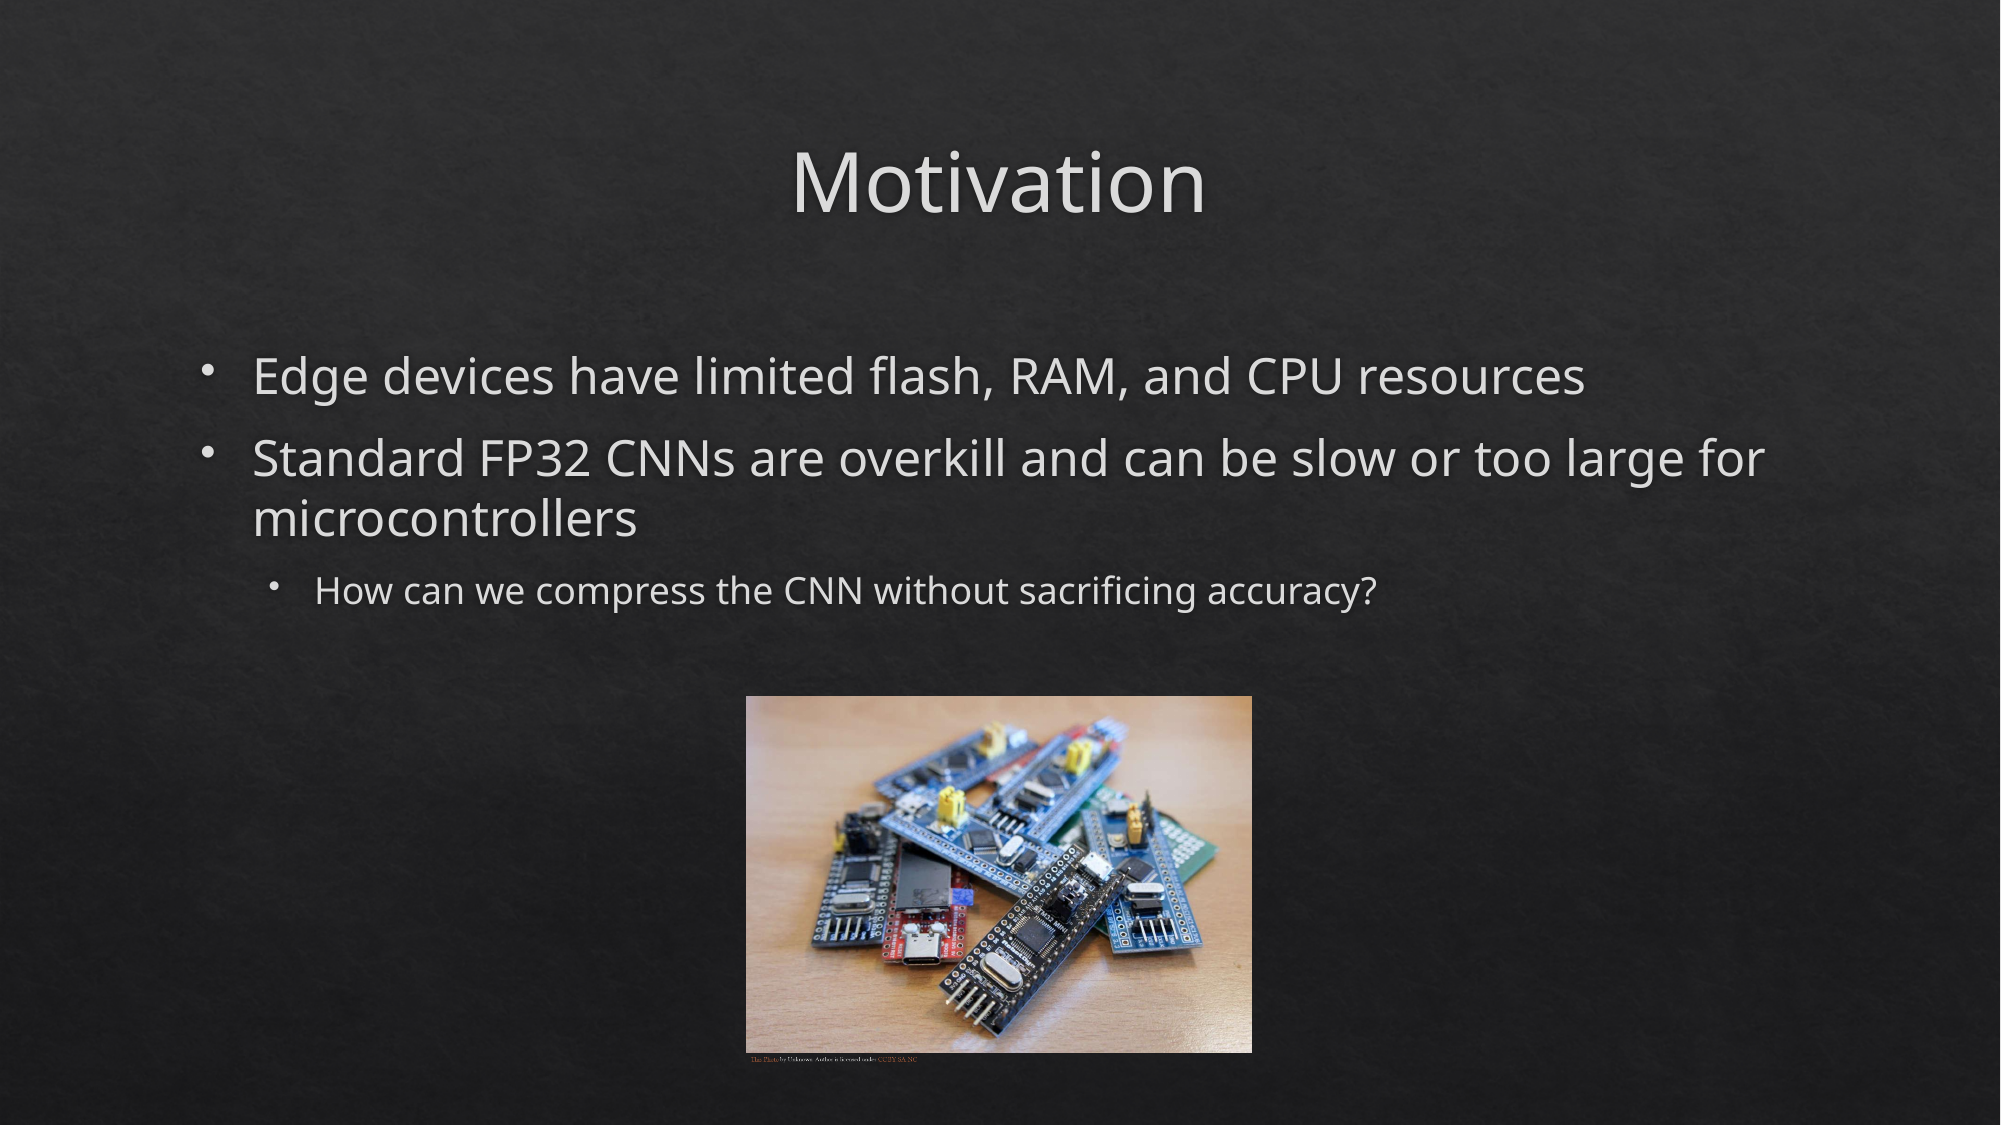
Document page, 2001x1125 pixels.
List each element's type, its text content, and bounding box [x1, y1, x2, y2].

picture [746, 696, 1252, 1067]
title Motivation [149, 99, 1849, 260]
list Edge devices have limited flash, RAM, and CPU resources Standard FP32 CNNs are overkill and can be slow or too large for microcontrollers How can we compress the CNN without sacrificing accuracy? [181, 336, 1889, 1025]
